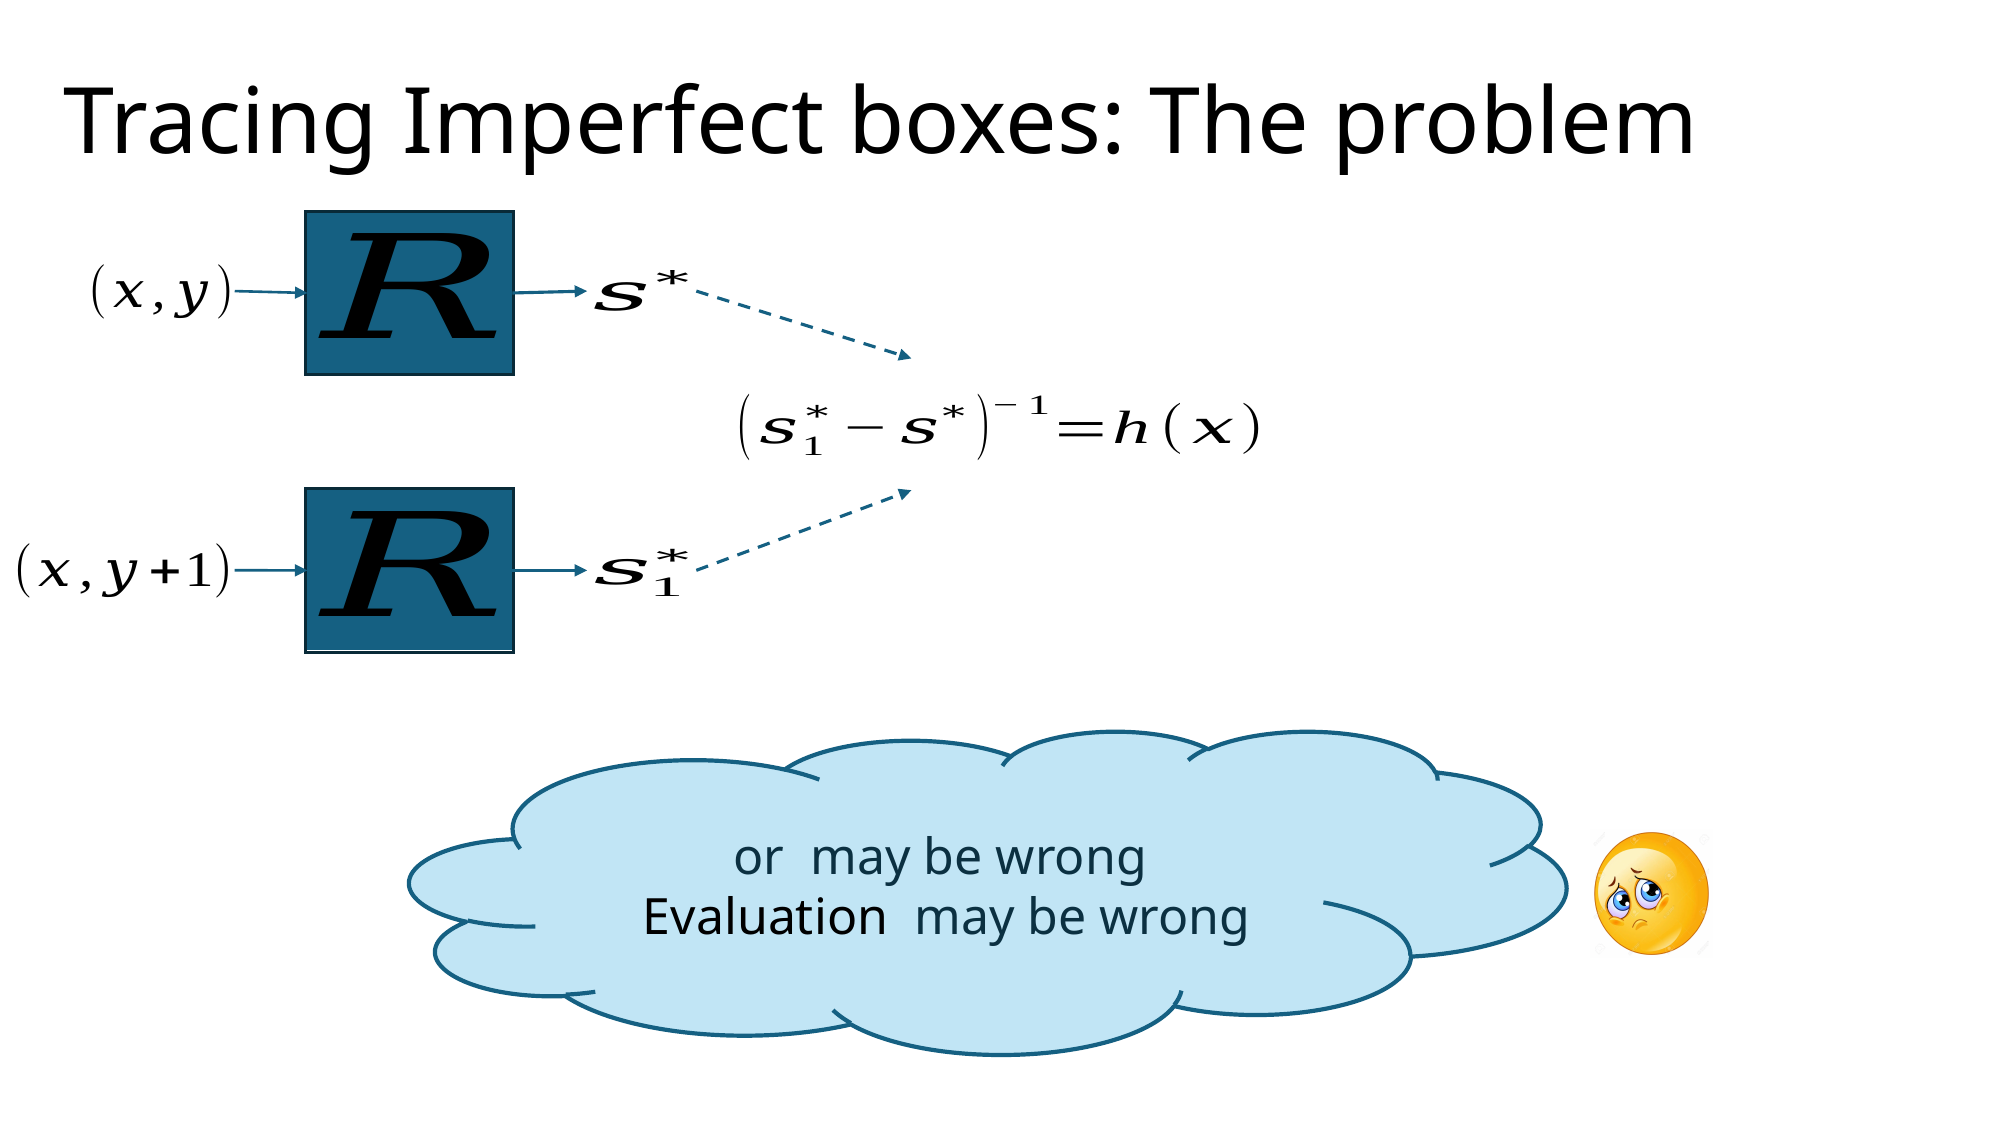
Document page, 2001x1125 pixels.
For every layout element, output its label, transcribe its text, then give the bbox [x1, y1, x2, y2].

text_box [695, 290, 912, 359]
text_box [695, 489, 912, 571]
picture [1589, 828, 1714, 958]
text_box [511, 290, 588, 294]
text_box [234, 290, 308, 294]
title Tracing Imperfect boxes: The problem [48, 15, 1774, 233]
